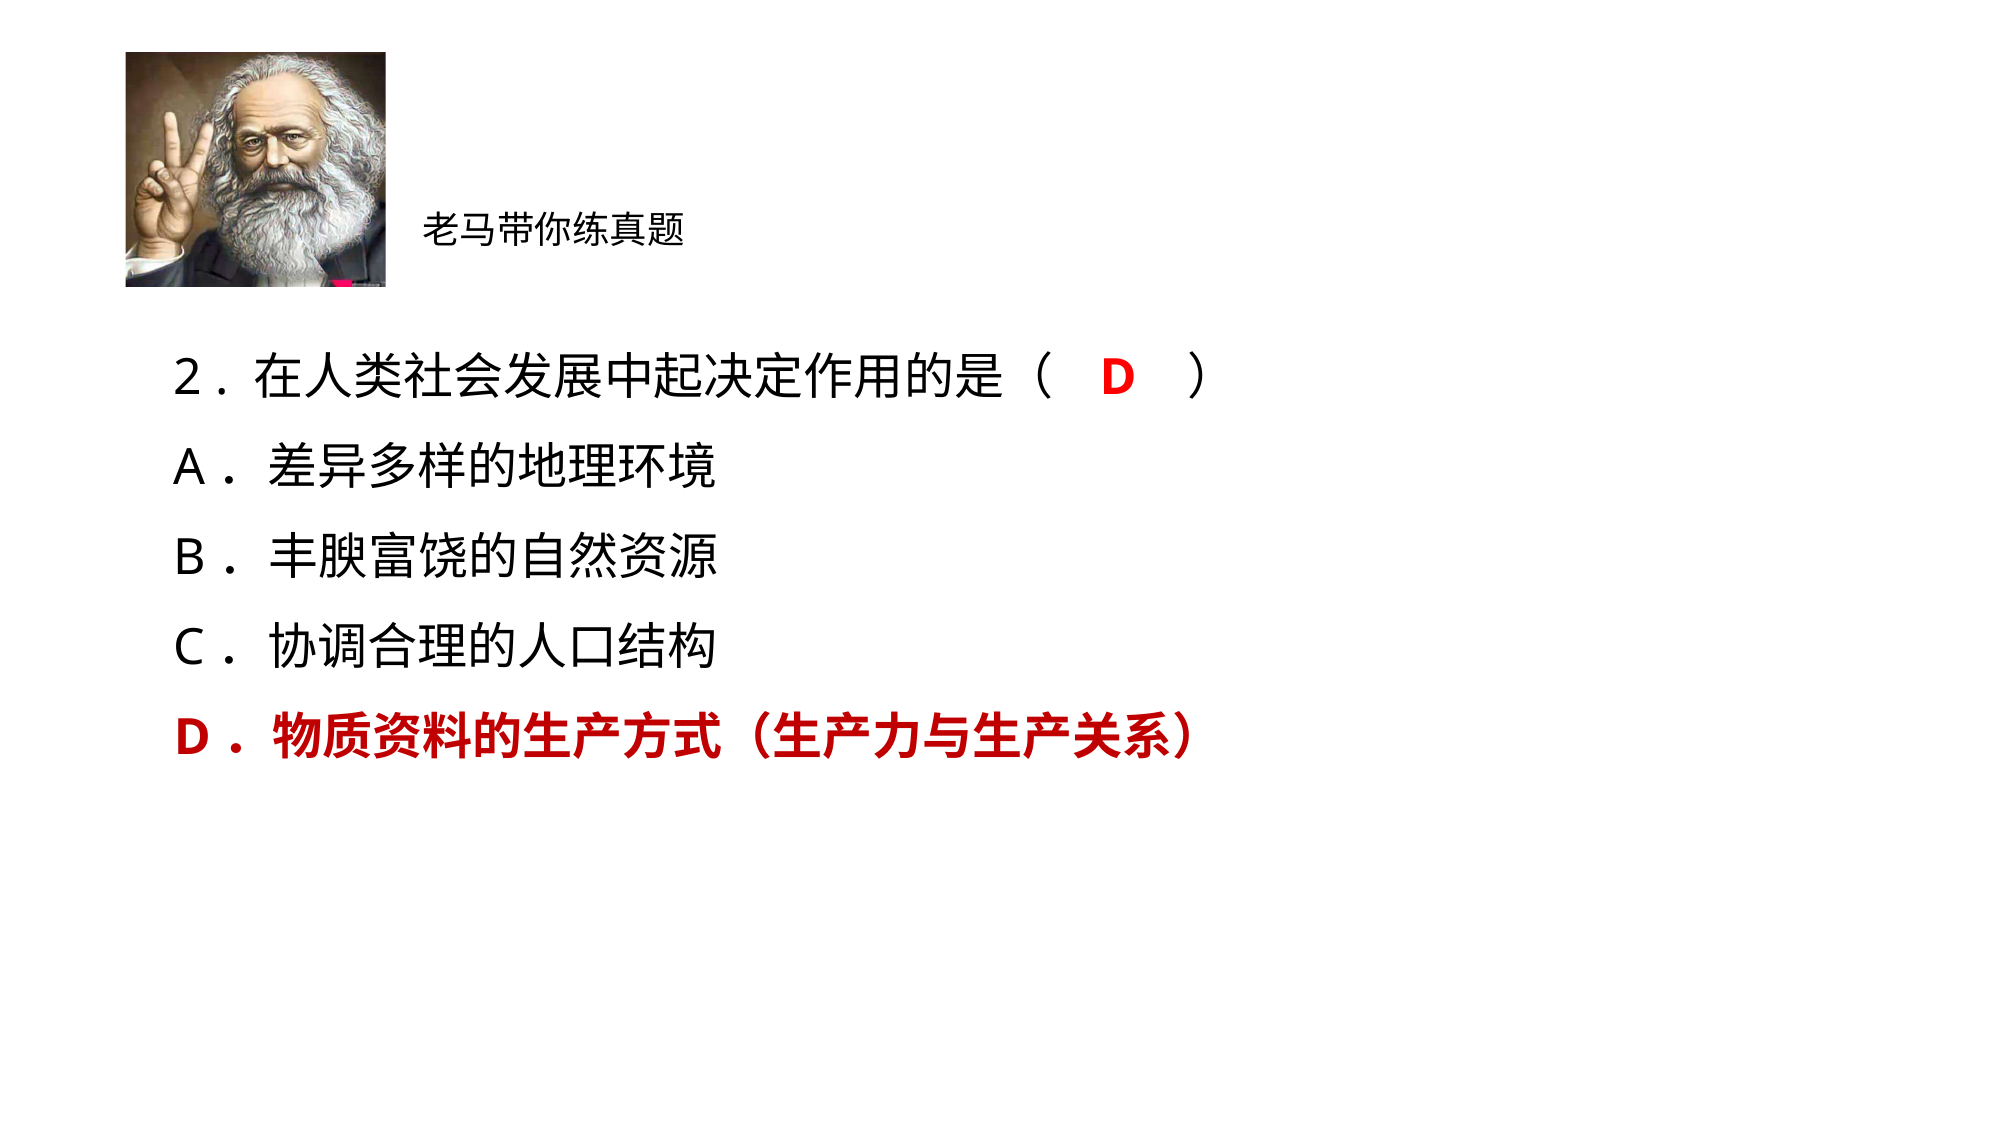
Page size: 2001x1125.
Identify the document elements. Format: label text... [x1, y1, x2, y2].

picture [125, 51, 386, 287]
list 2 . 在人类社会发展中起决定作用的是（ D ） A．差异多样的地理环境 B．丰腴富饶的自然资源 C．协调合理的人口结构 D．物质资料的生产方式（生产力与生产关系） [158, 307, 1926, 1080]
title 老马带你练真题 [407, 171, 1409, 287]
